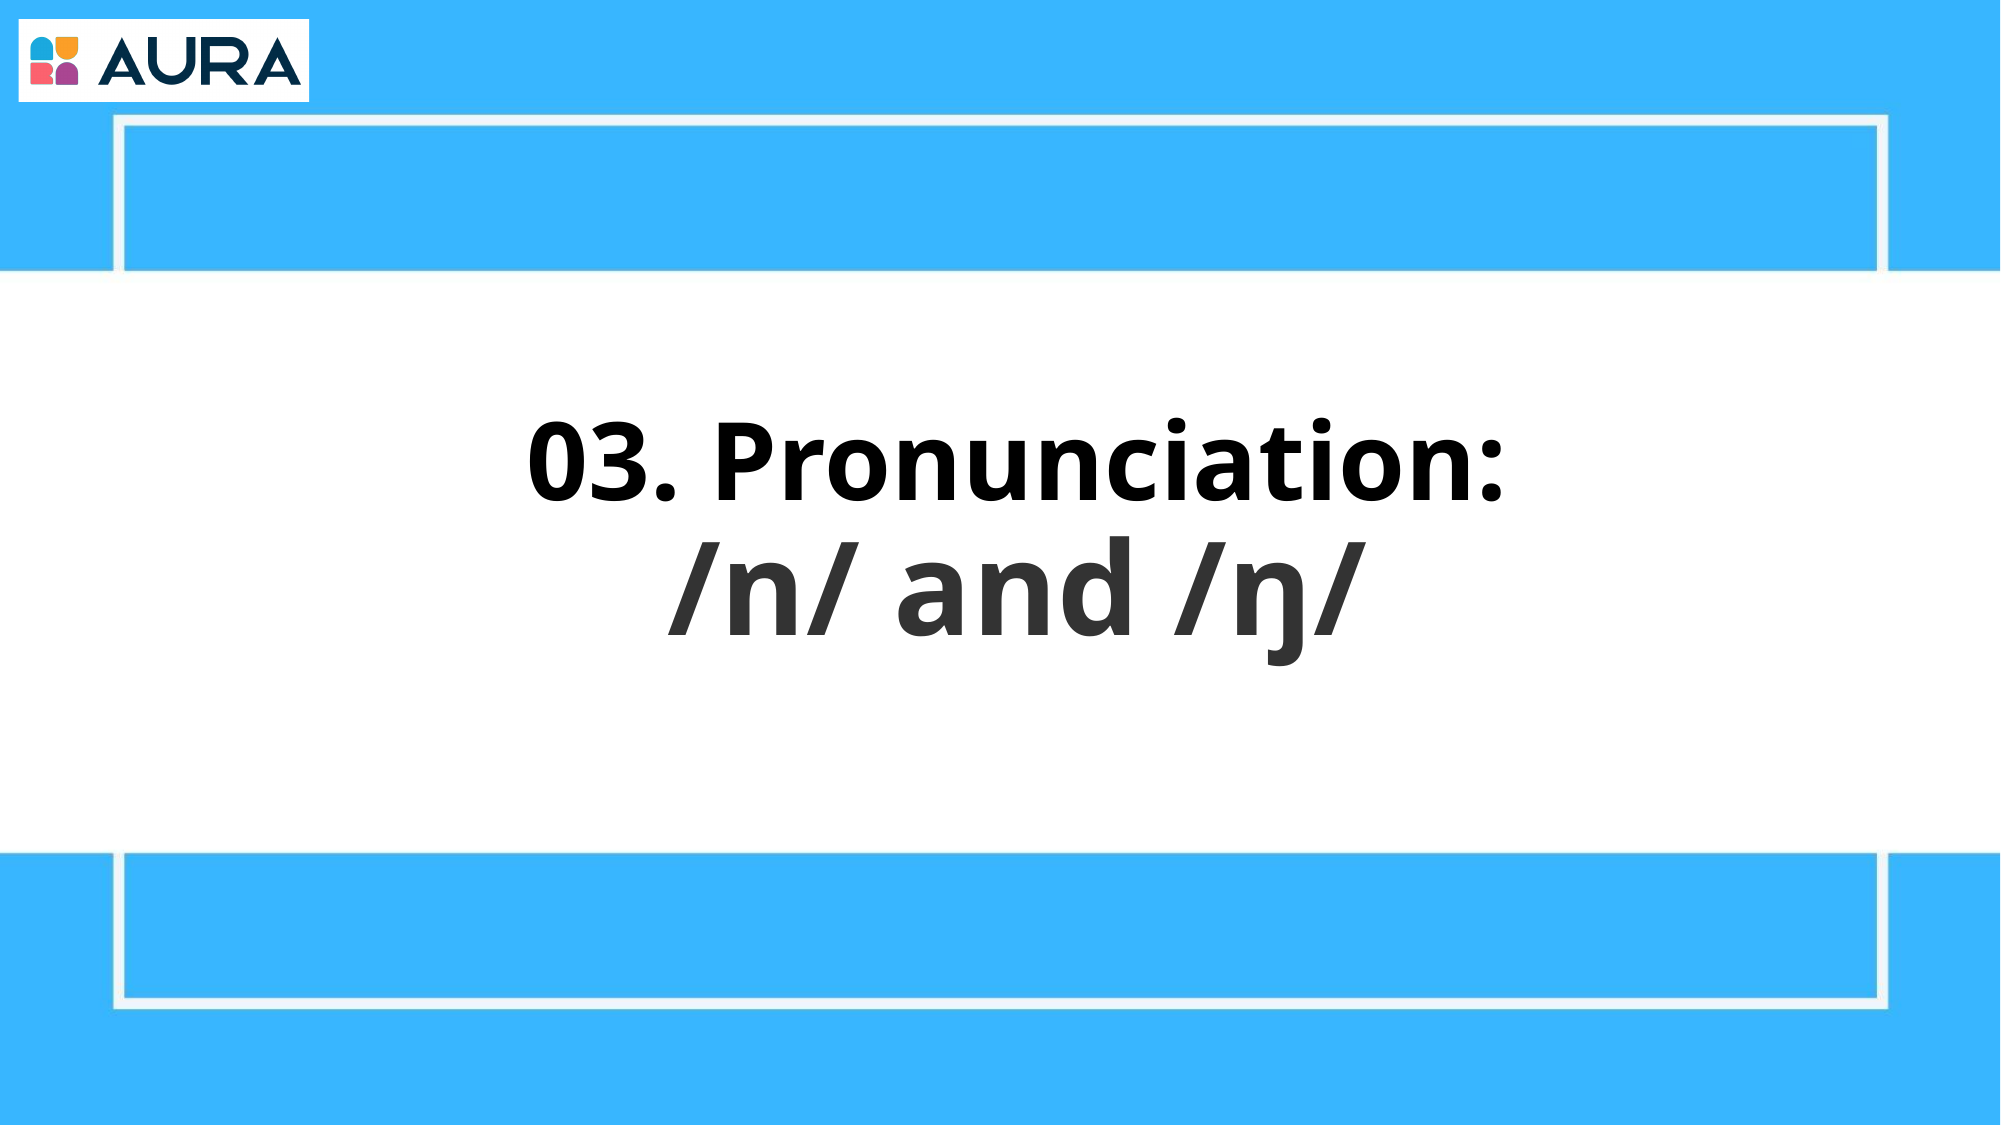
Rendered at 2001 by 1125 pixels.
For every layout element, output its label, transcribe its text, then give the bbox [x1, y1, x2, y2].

picture [0, 0, 2001, 1125]
text_box 03. Pronunciation: /n/ and /ŋ/ [267, 396, 1768, 789]
